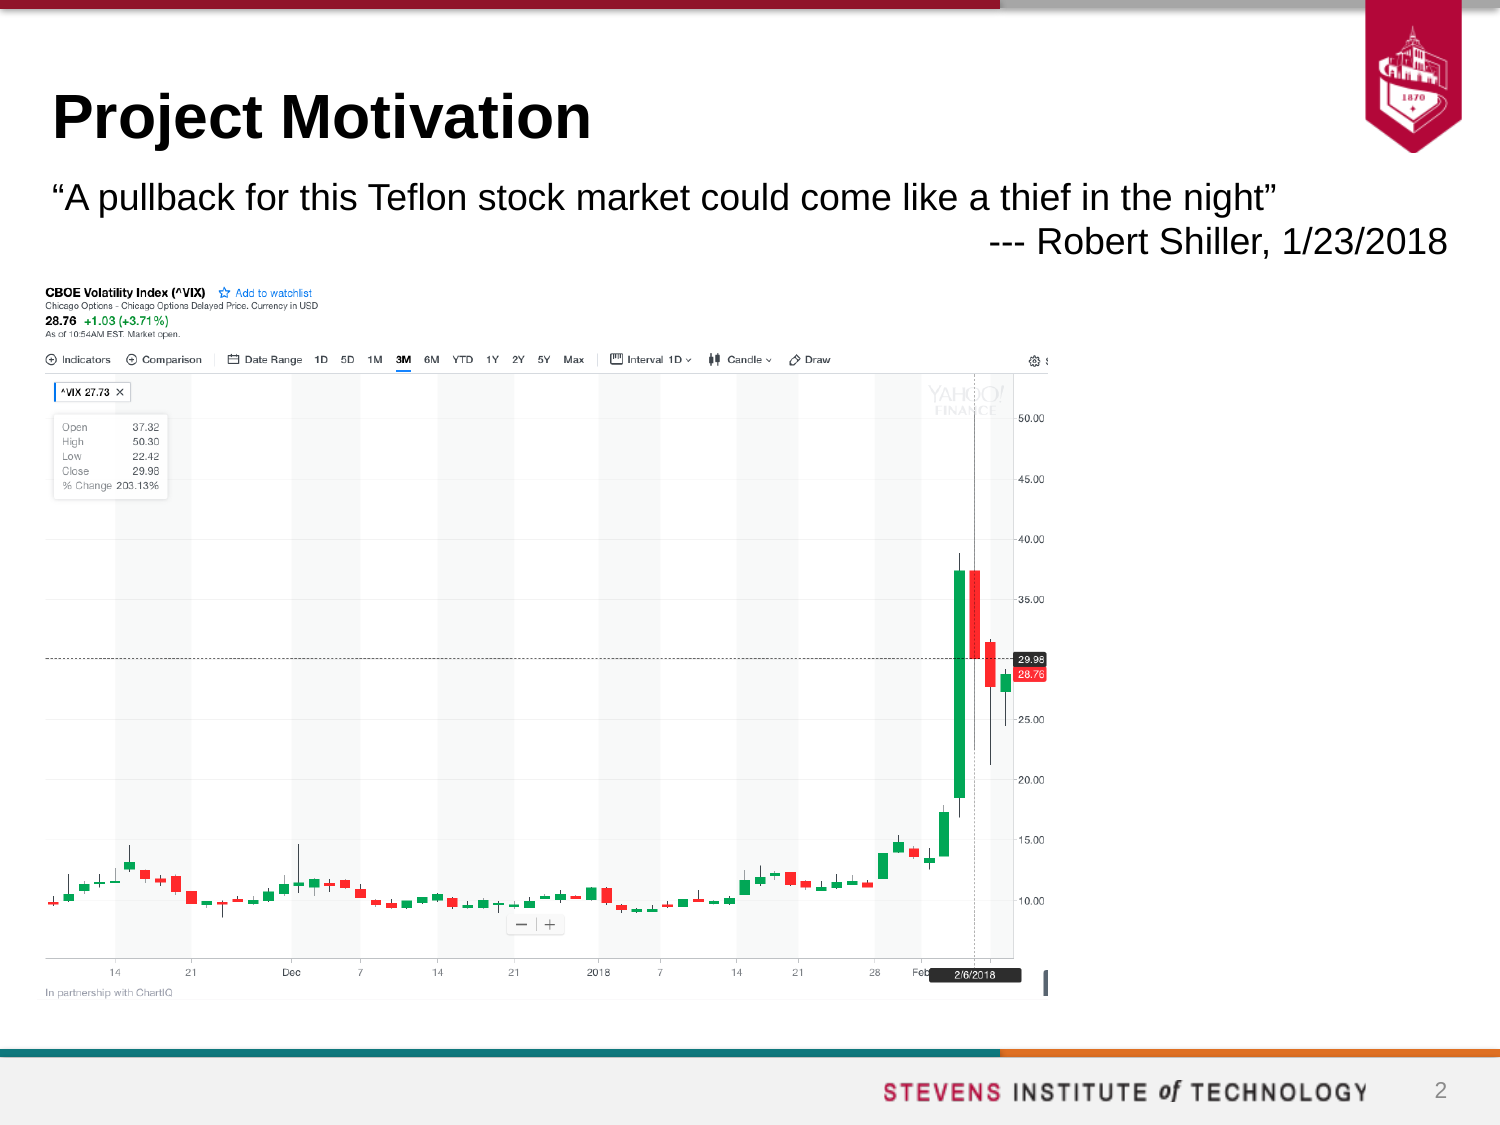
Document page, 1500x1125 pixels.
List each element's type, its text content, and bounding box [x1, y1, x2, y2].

slide_number 2 [1401, 1059, 1481, 1120]
picture [36, 280, 1048, 1000]
list “A pullback for this Teflon stock market could come like a thief in the night” --- Robert Shiller, 1/23/2018 [37, 165, 1463, 299]
title Project Motivation [37, 68, 1236, 157]
